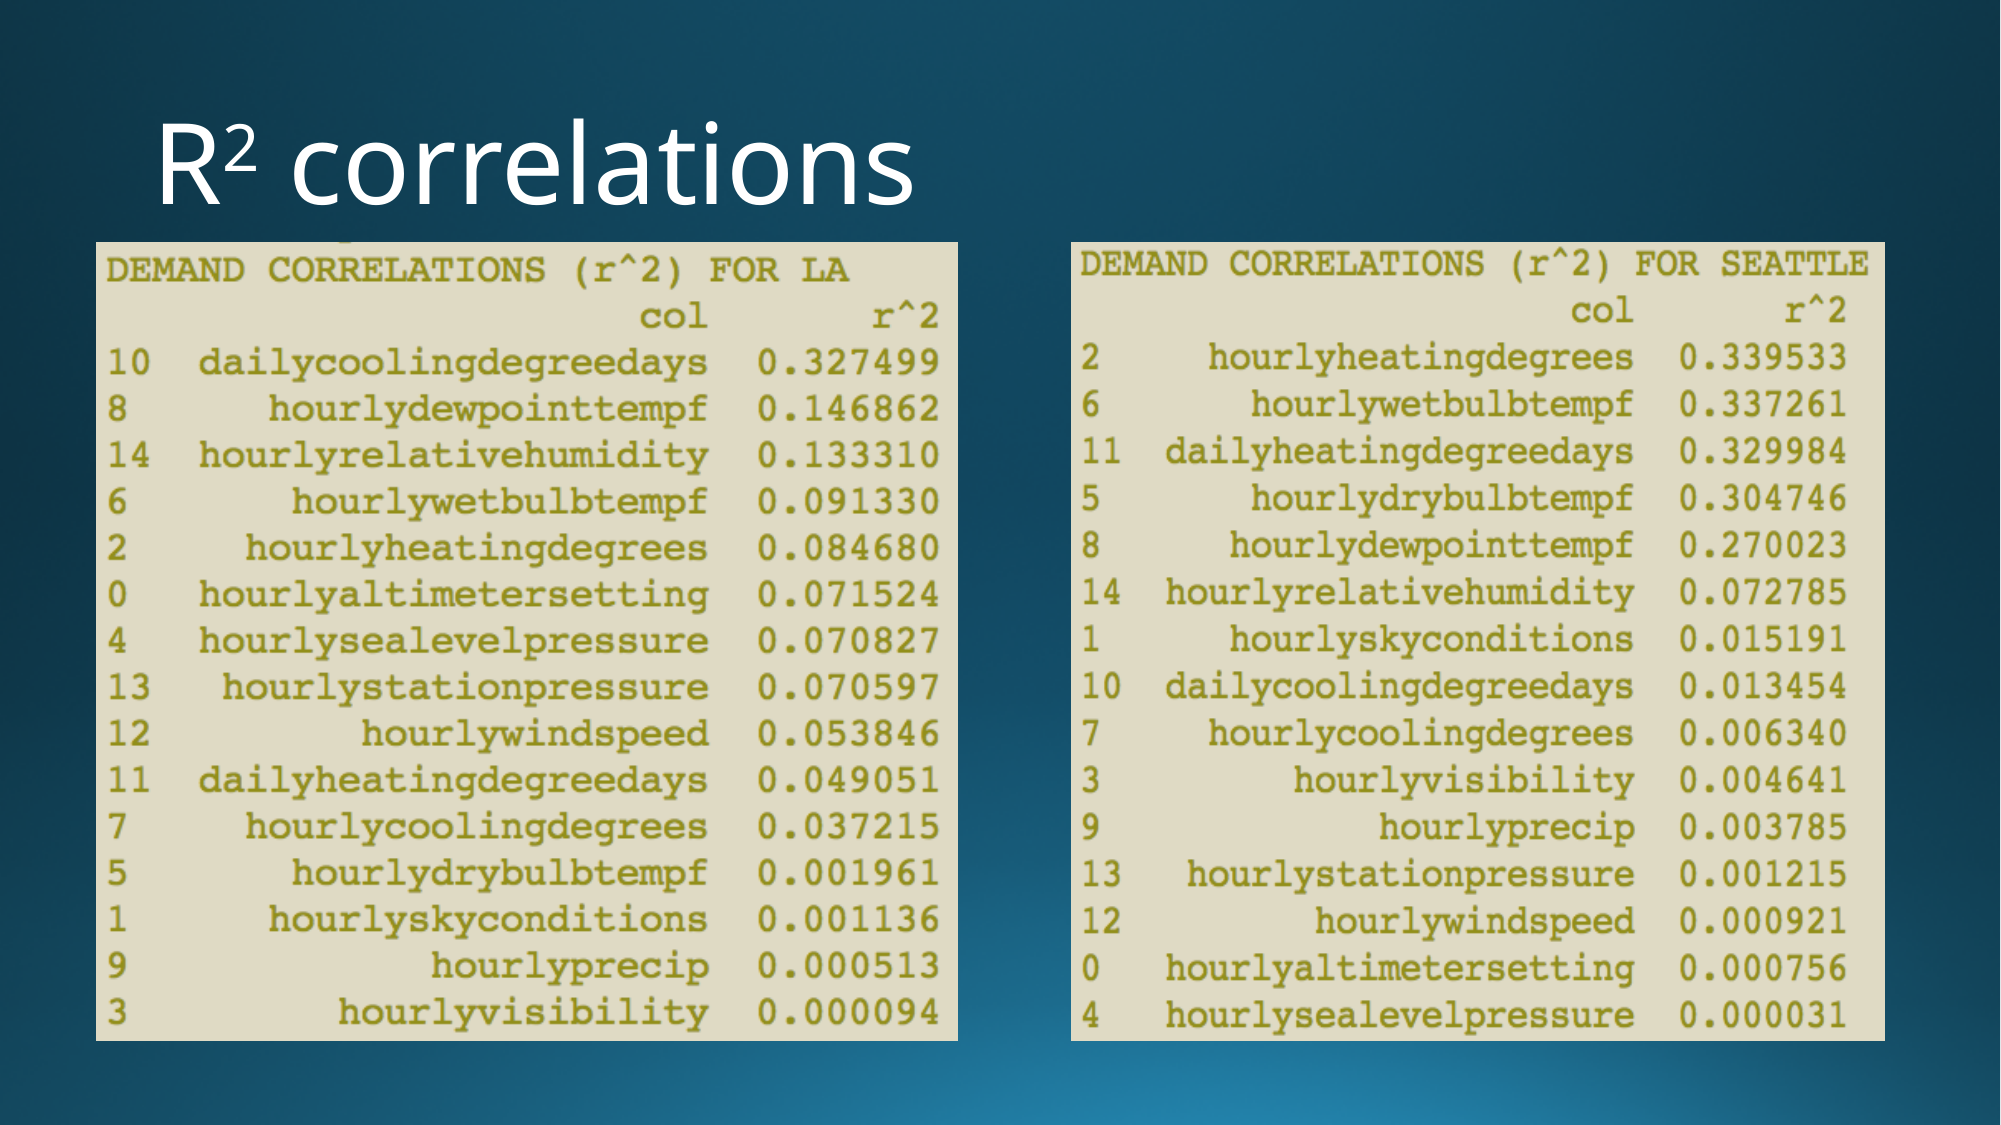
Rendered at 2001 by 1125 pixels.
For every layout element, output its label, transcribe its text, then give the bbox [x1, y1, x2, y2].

title R2 correlations [137, 59, 1863, 278]
picture [0, 0, 2001, 1125]
